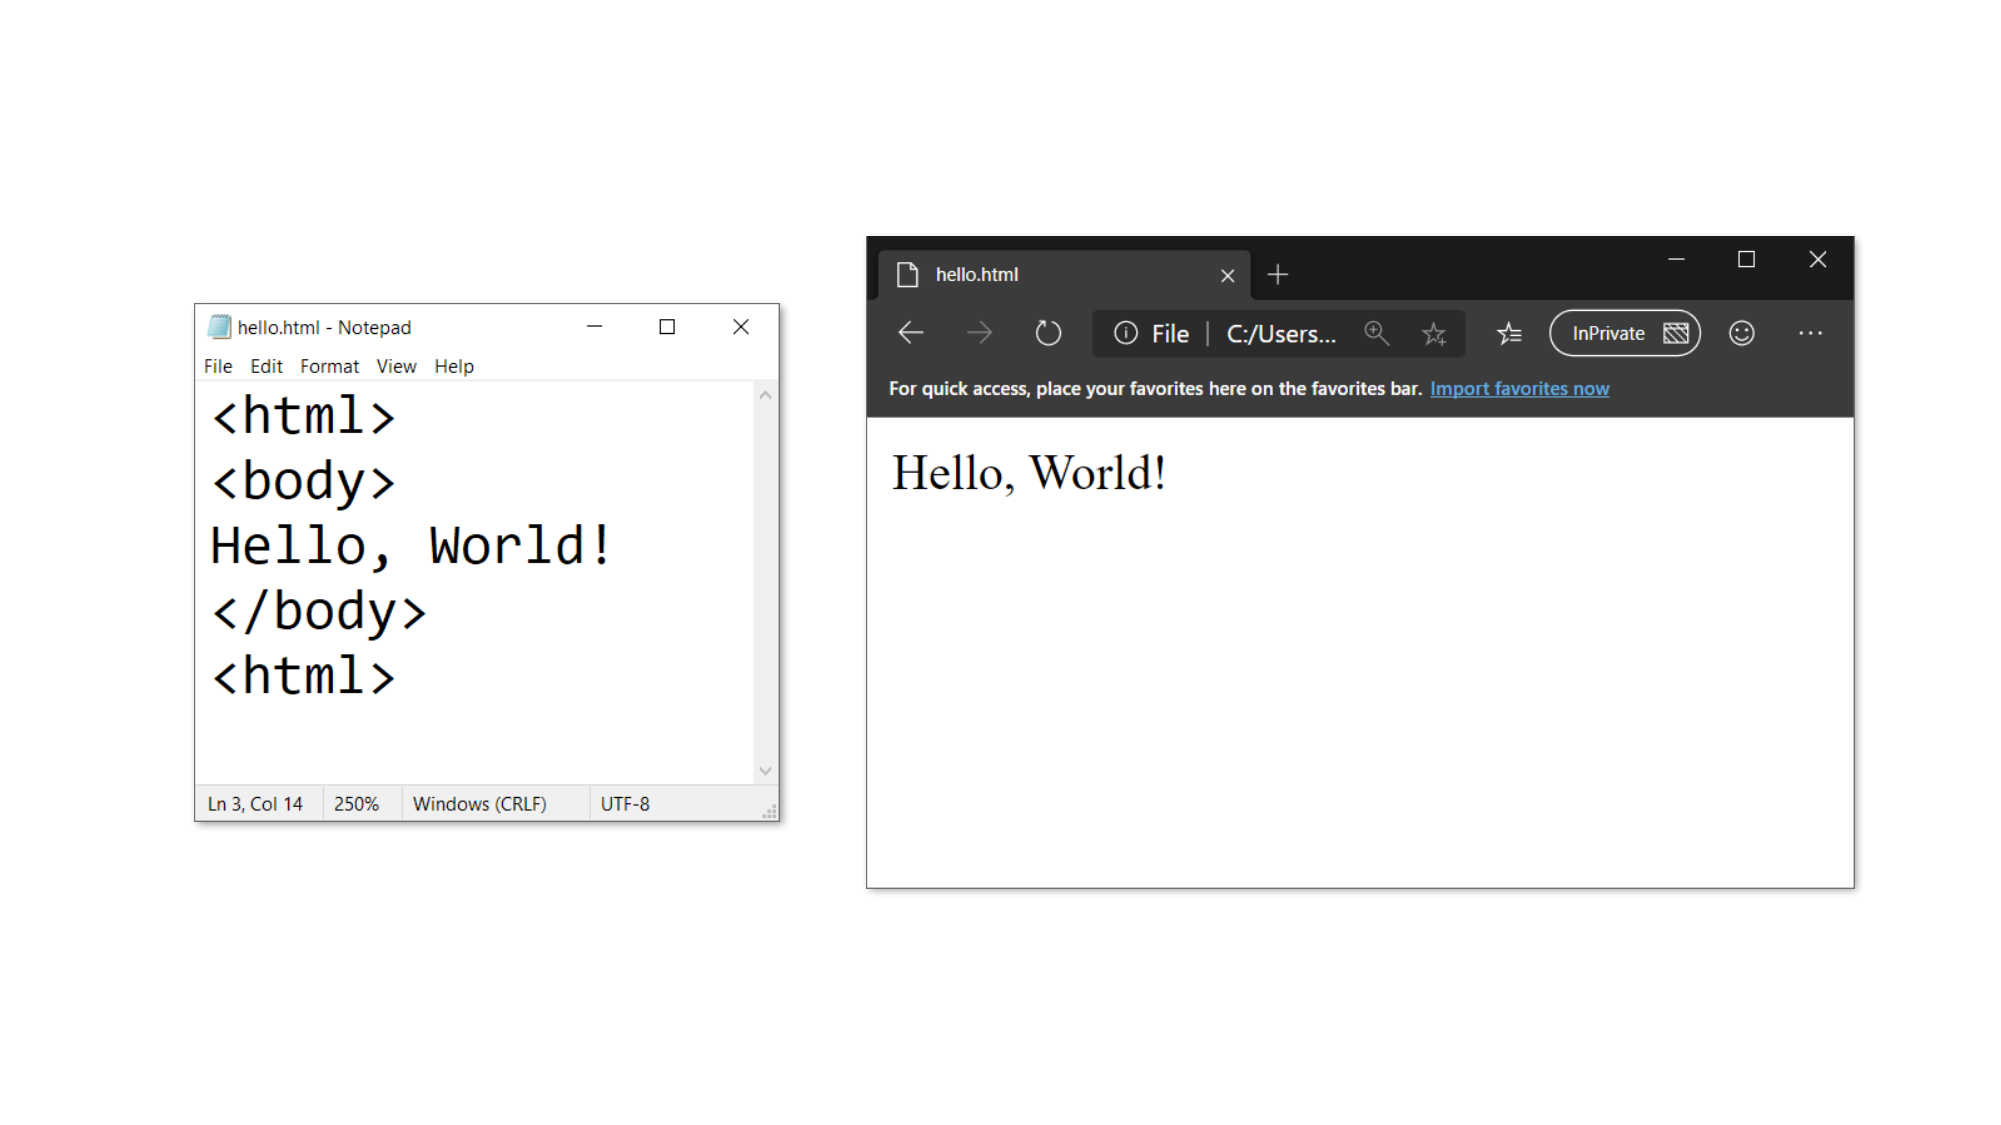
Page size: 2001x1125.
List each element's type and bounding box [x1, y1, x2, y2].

picture [194, 303, 780, 822]
picture [866, 236, 1855, 889]
